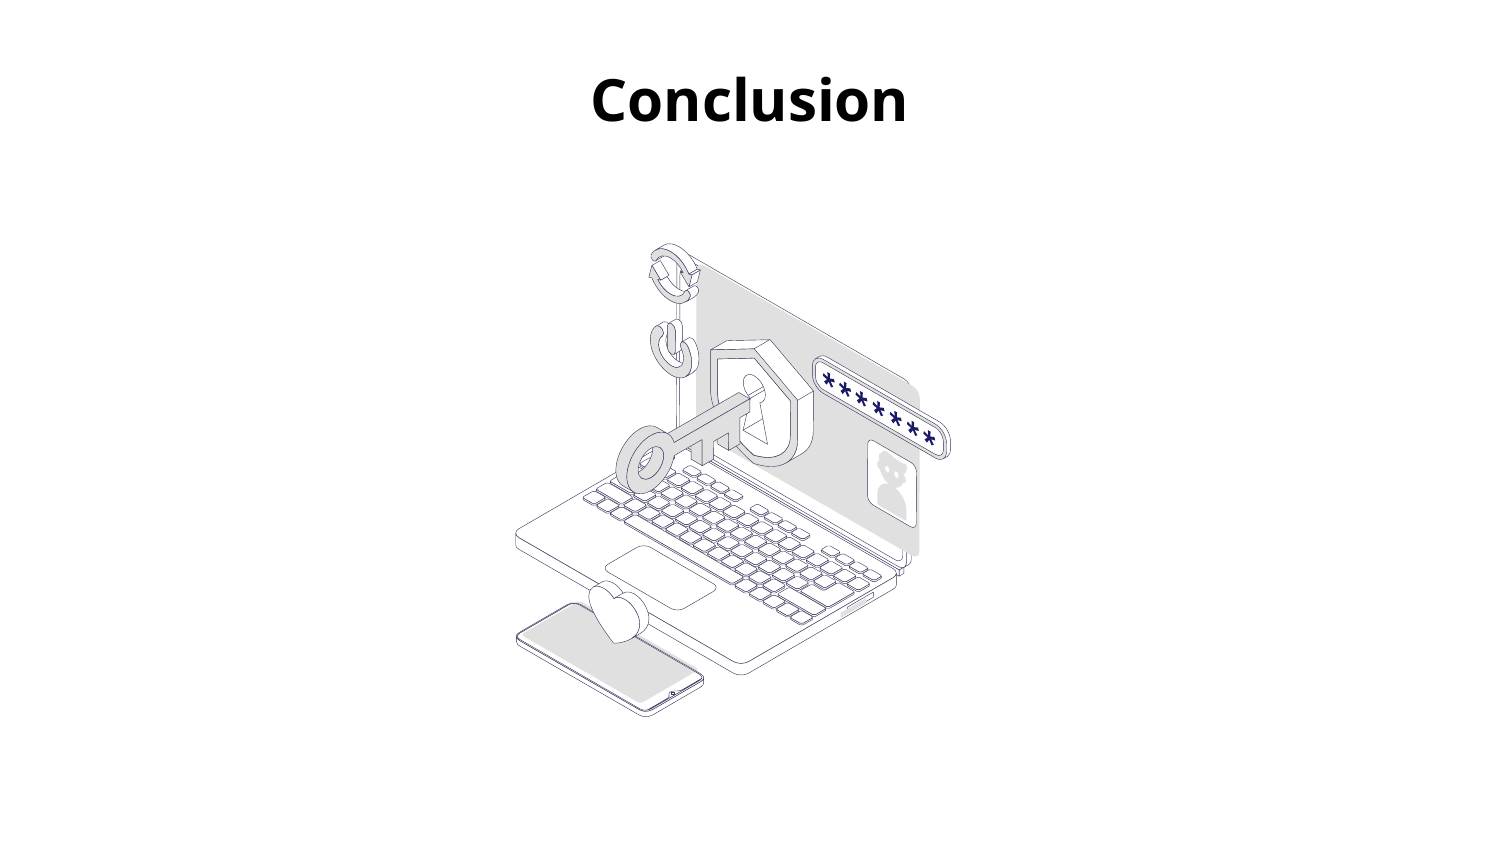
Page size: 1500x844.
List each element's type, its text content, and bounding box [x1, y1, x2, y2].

title Conclusion [75, 48, 1425, 142]
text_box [514, 242, 951, 718]
